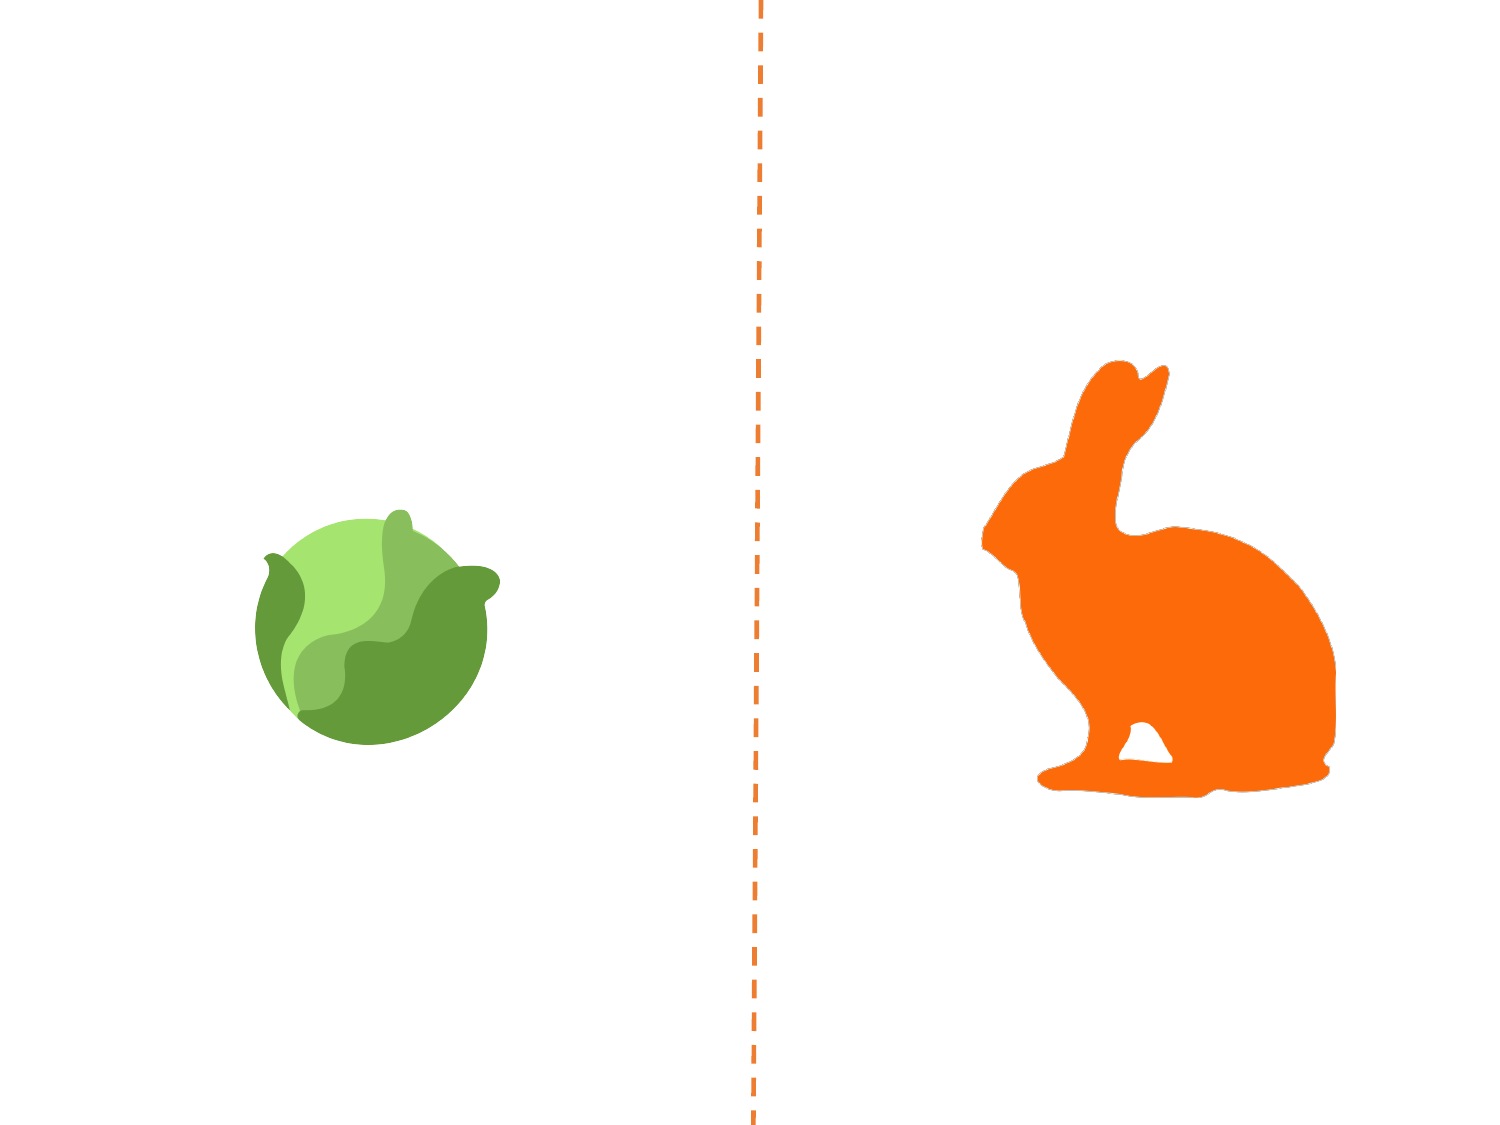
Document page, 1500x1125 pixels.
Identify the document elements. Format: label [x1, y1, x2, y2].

text_box [753, 0, 761, 1125]
picture [981, 360, 1336, 798]
picture [238, 508, 505, 747]
